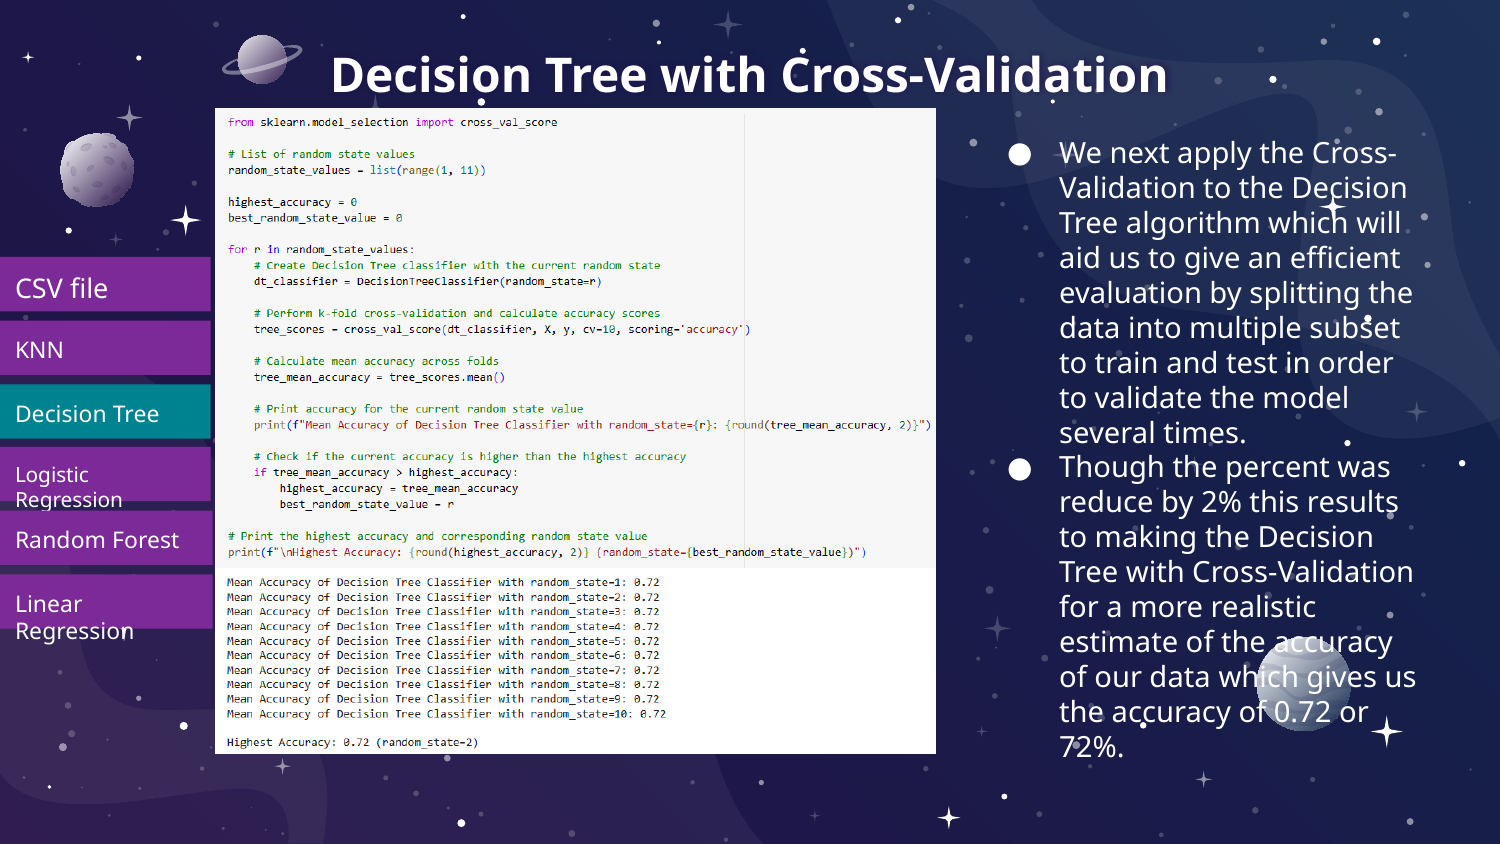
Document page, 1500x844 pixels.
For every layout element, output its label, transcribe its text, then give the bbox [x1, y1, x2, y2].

text_box We next apply the Cross-Validation to the Decision Tree algorithm which will aid us to give an efficient evaluation by splitting the data into multiple subset to train and test in order to validate the model several times. Though the percent was reduce by 2% this results to making the Decision Tree with Cross-Validation for a more realistic estimate of the accuracy of our data which gives us the accuracy of 0.72 or 72%. [969, 119, 1438, 815]
text_box Linear Regression [0, 574, 210, 629]
text_box Random Forest [0, 510, 210, 565]
picture [215, 108, 937, 755]
text_box CSV file [0, 256, 210, 312]
text_box Logistic Regression [0, 446, 210, 502]
text_box KNN [0, 320, 210, 375]
text_box Decision Tree [0, 384, 210, 439]
title Decision Tree with Cross-Validation [215, 0, 1285, 102]
